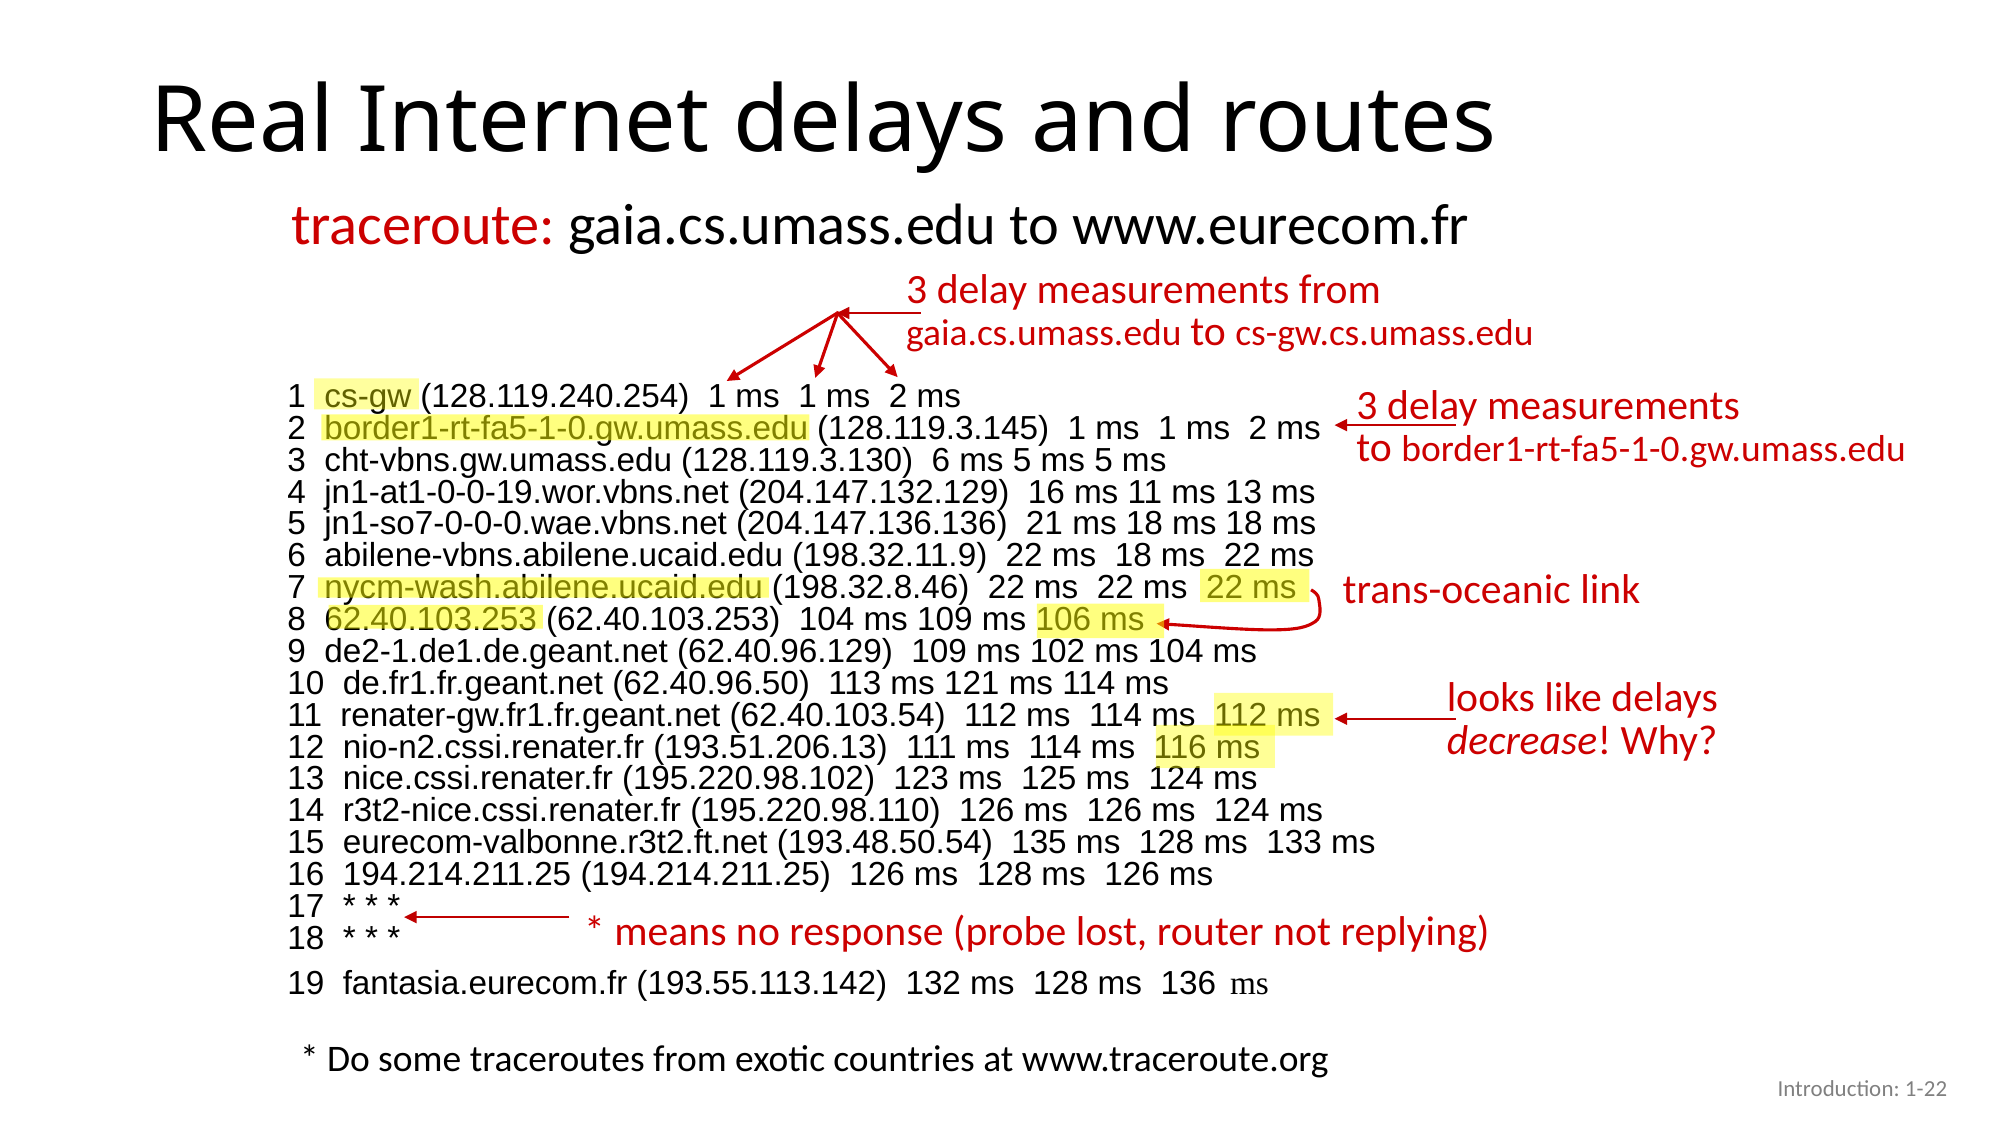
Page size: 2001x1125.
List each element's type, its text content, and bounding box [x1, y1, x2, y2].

slide_number Introduction: 1-22 [1512, 1056, 1963, 1117]
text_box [321, 378, 2000, 480]
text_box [1155, 670, 1883, 772]
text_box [317, 554, 1779, 639]
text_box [314, 261, 1866, 410]
title Real Internet delays and routes [135, 47, 1861, 195]
text_box 1 cs-gw (128.119.240.254) 1 ms 1 ms 2 ms 2 border1-rt-fa5-1-0.gw.umass.edu (128.119.3.145) 1 ms 1 ms 2 ms 3 cht-vbns.gw.umass.edu (128.119.3.130) 6 ms 5 ms 5 ms 4 jn1-at1-0-0-19.wor.vbns.net (204.147.132.129) 16 ms 11 ms 13 ms 5 jn1-so7-0-0-0.wae.vbns.net (204.147.136.136) 21 ms 18 ms 18 ms 6 abilene-vbns.abilene.ucaid.edu (198.32.11.9) 22 ms 18 ms 22 ms 7 nycm-wash.abilene.ucaid.edu (198.32.8.46) 22 ms 22 ms 22 ms 8 62.40.103.253 (62.40.103.253) 104 ms 109 ms 106 ms 9 de2-1.de1.de.geant.net (62.40.96.129) 109 ms 102 ms 104 ms 10 de.fr1.fr.geant.net (62.40.96.50) 113 ms 121 ms 114 ms 11 renater-gw.fr1.fr.geant.net (62.40.103.54) 112 ms 114 ms 112 ms 12 nio-n2.cssi.renater.fr (193.51.206.13) 111 ms 114 ms 116 ms 13 nice.cssi.renater.fr (195.220.98.102) 123 ms 125 ms 124 ms 14 r3t2-nice.cssi.renater.fr (195.220.98.110) 126 ms 126 ms 124 ms 15 eurecom-valbonne.r3t2.ft.net (193.48.50.54) 135 ms 128 ms 133 ms 16 194.214.211.25 (194.214.211.25) 126 ms 128 ms 126 ms 17 * * * 18 * * * 19 fantasia.eurecom.fr (193.55.113.142) 132 ms 128 ms 136 ms [272, 374, 1623, 1012]
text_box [404, 896, 1601, 962]
text_box traceroute: gaia.cs.umass.edu to www.eurecom.fr [276, 178, 1621, 264]
text_box * Do some traceroutes from exotic countries at www.traceroute.org [285, 1026, 1345, 1087]
